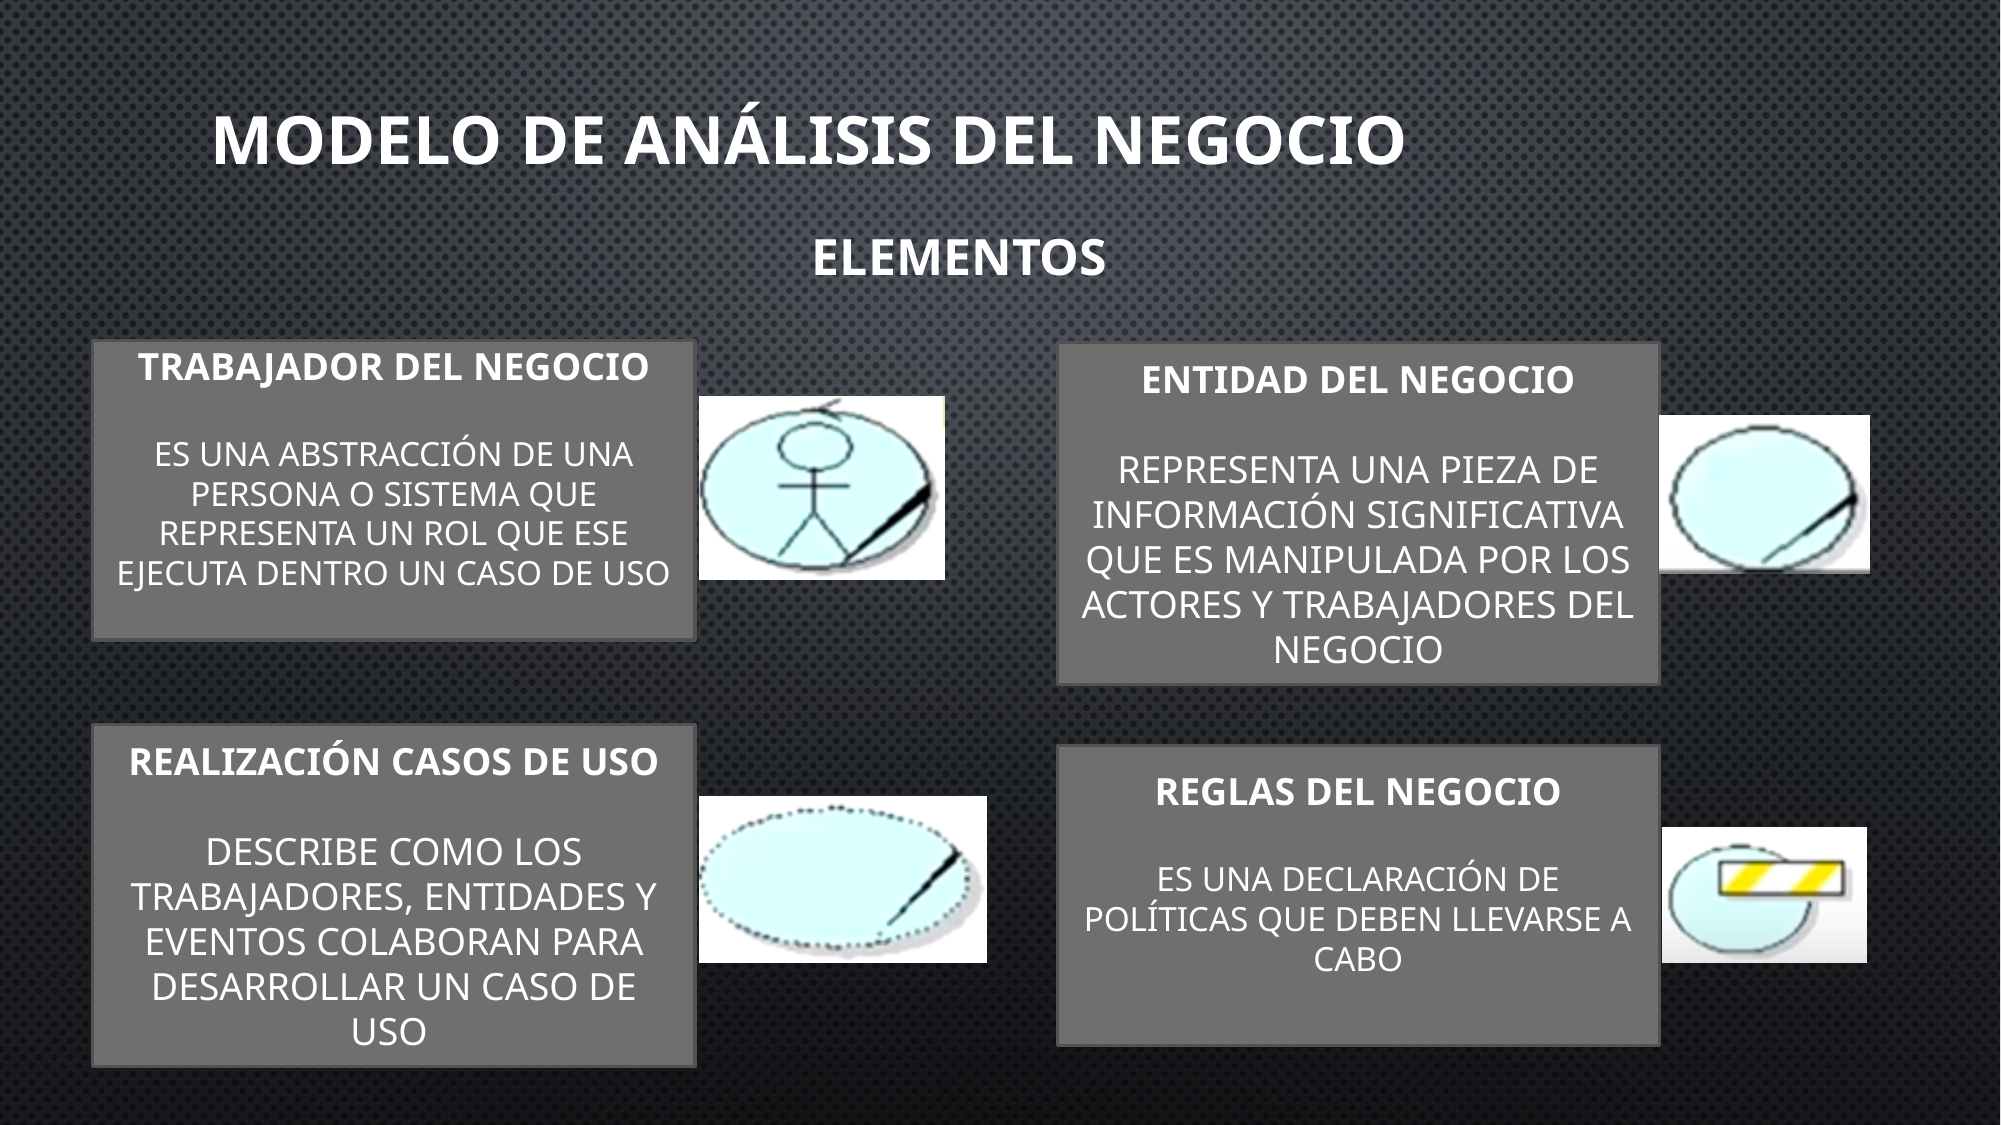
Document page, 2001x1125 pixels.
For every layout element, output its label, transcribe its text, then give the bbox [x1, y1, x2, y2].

text_box MODELO DE ANÁLISIS DEL NEGOCIO [195, 72, 1821, 204]
text_box TRABAJADOR DEL NEGOCIO ES UNA ABSTRACCIÓN DE UNA PERSONA O SISTEMA QUE REPRESENTA UN ROL QUE ESE EJECUTA DENTRO UN CASO DE USO [91, 339, 697, 642]
picture [1659, 415, 1870, 575]
picture [698, 796, 987, 963]
text_box REGLAS DEL NEGOCIO ES UNA DECLARACIÓN DE POLÍTICAS QUE DEBEN LLEVARSE A CABO [1056, 744, 1661, 1047]
list ELEMENTOS [147, 287, 1773, 436]
text_box REALIZACIÓN CASOS DE USO DESCRIBE COMO LOS TRABAJADORES, ENTIDADES Y EVENTOS COLABORAN PARA DESARROLLAR UN CASO DE USO [91, 723, 697, 1068]
text_box ENTIDAD DEL NEGOCIO REPRESENTA UNA PIEZA DE INFORMACIÓN SIGNIFICATIVA QUE ES MANIPULADA POR LOS ACTORES Y TRABAJADORES DEL NEGOCIO [1056, 341, 1661, 686]
picture [698, 396, 945, 580]
picture [1661, 827, 1867, 963]
